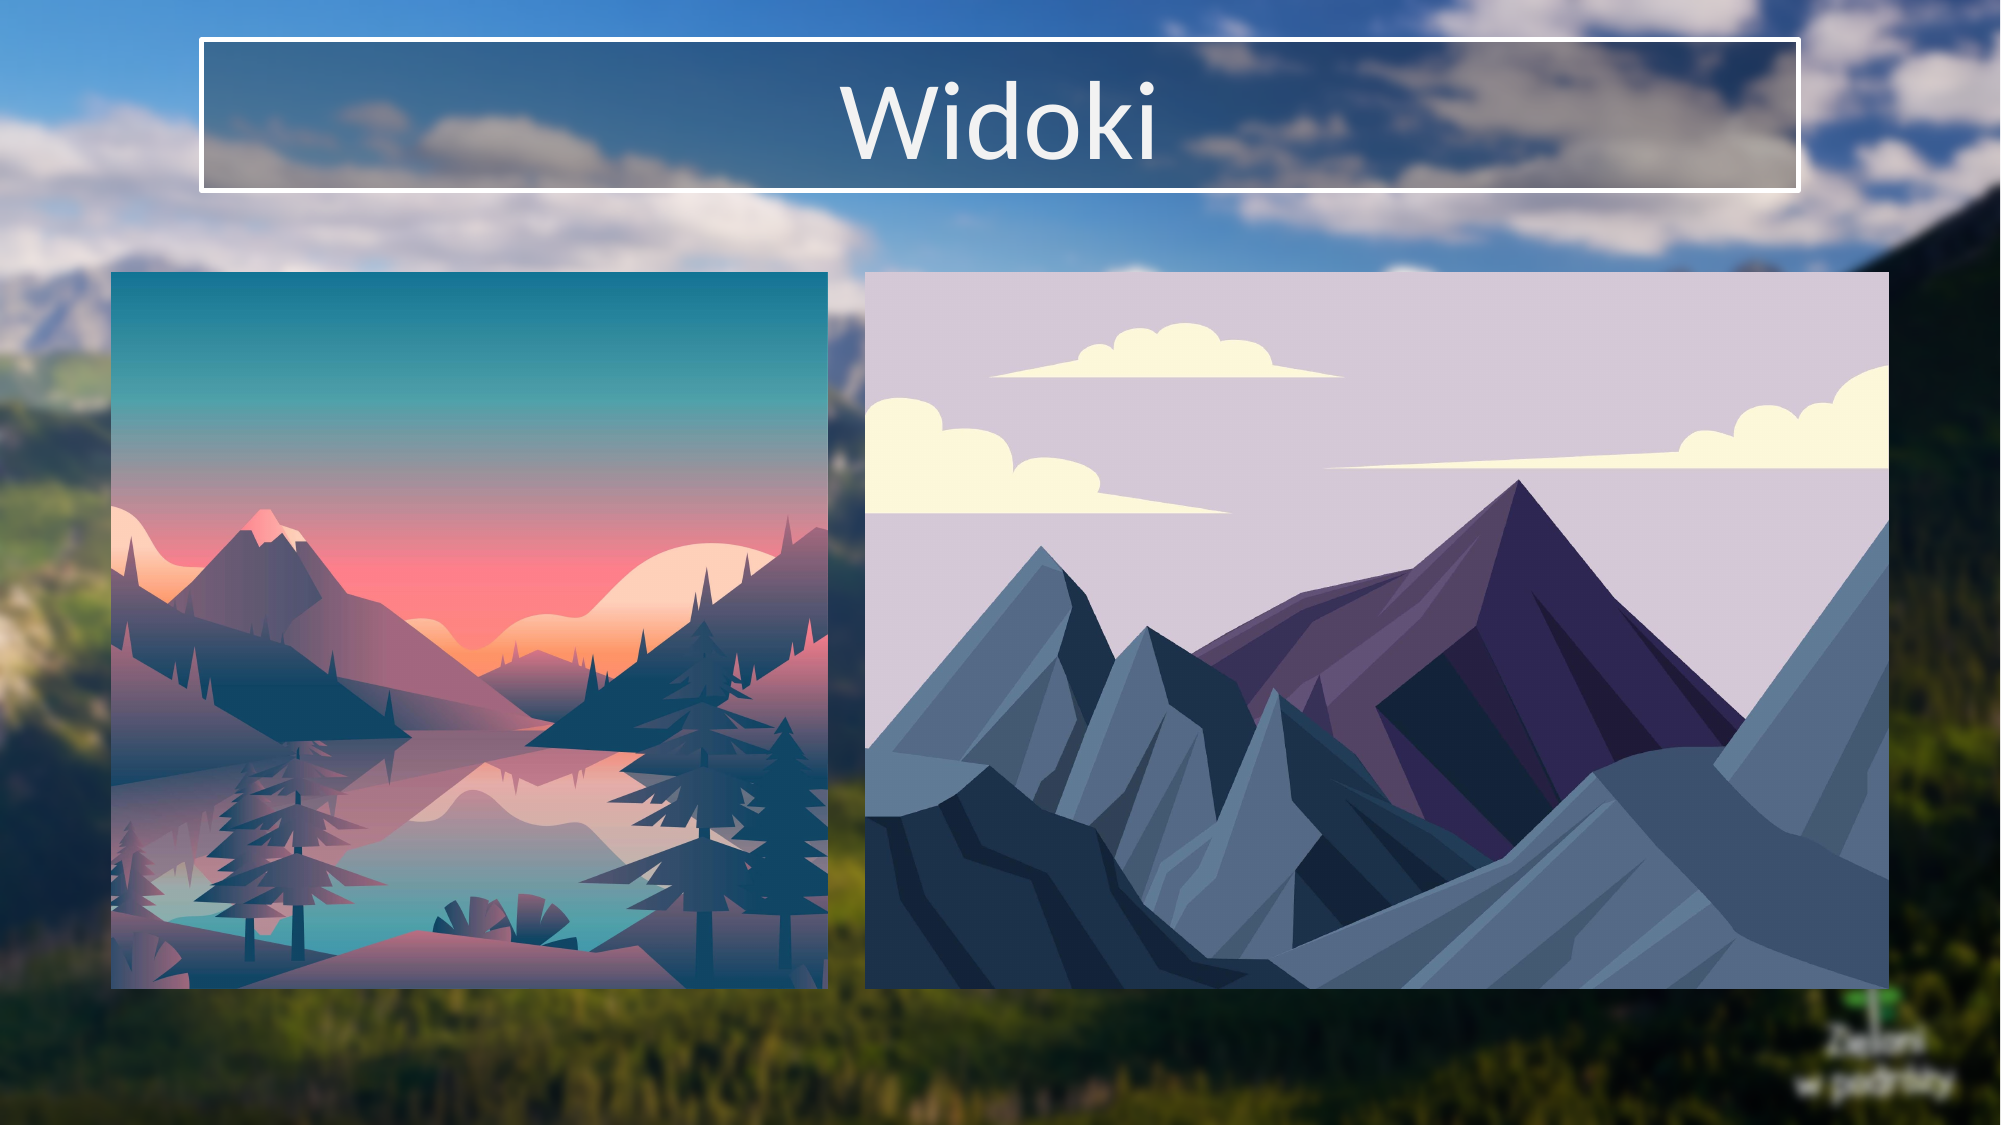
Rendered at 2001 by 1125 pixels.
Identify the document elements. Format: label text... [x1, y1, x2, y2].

picture [0, 0, 2001, 1125]
text_box Widoki [201, 39, 1799, 191]
